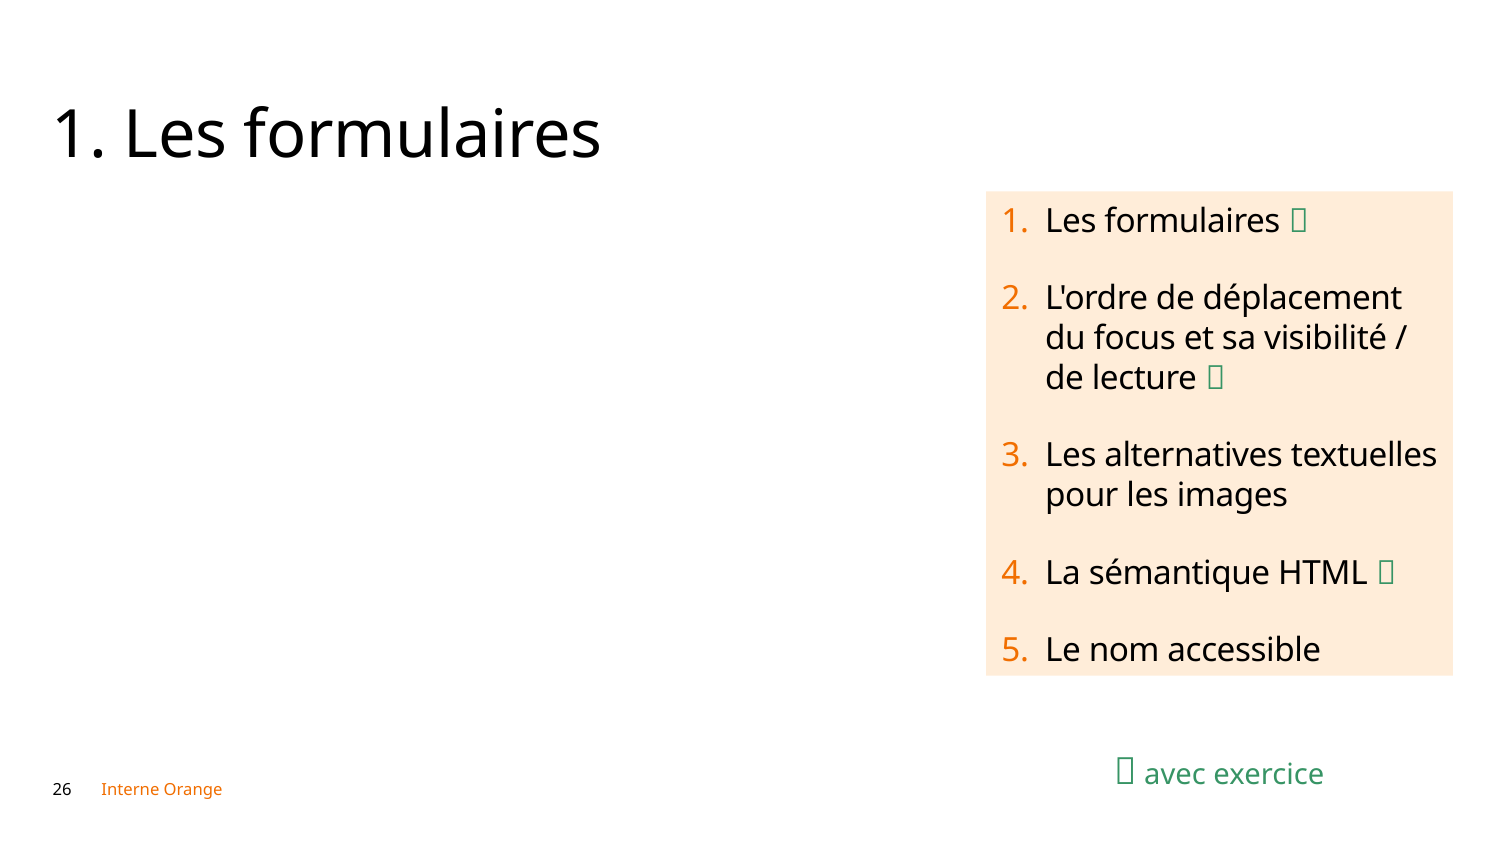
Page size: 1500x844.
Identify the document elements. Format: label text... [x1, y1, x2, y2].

list 1. Les formulaires [51, 102, 1052, 747]
text_box  avec exercice [1114, 746, 1325, 792]
text_box Les formulaires  L'ordre de déplacement du focus et sa visibilité / de lecture  Les alternatives textuelles pour les images La sémantique HTML  Le nom accessible [986, 191, 1453, 676]
